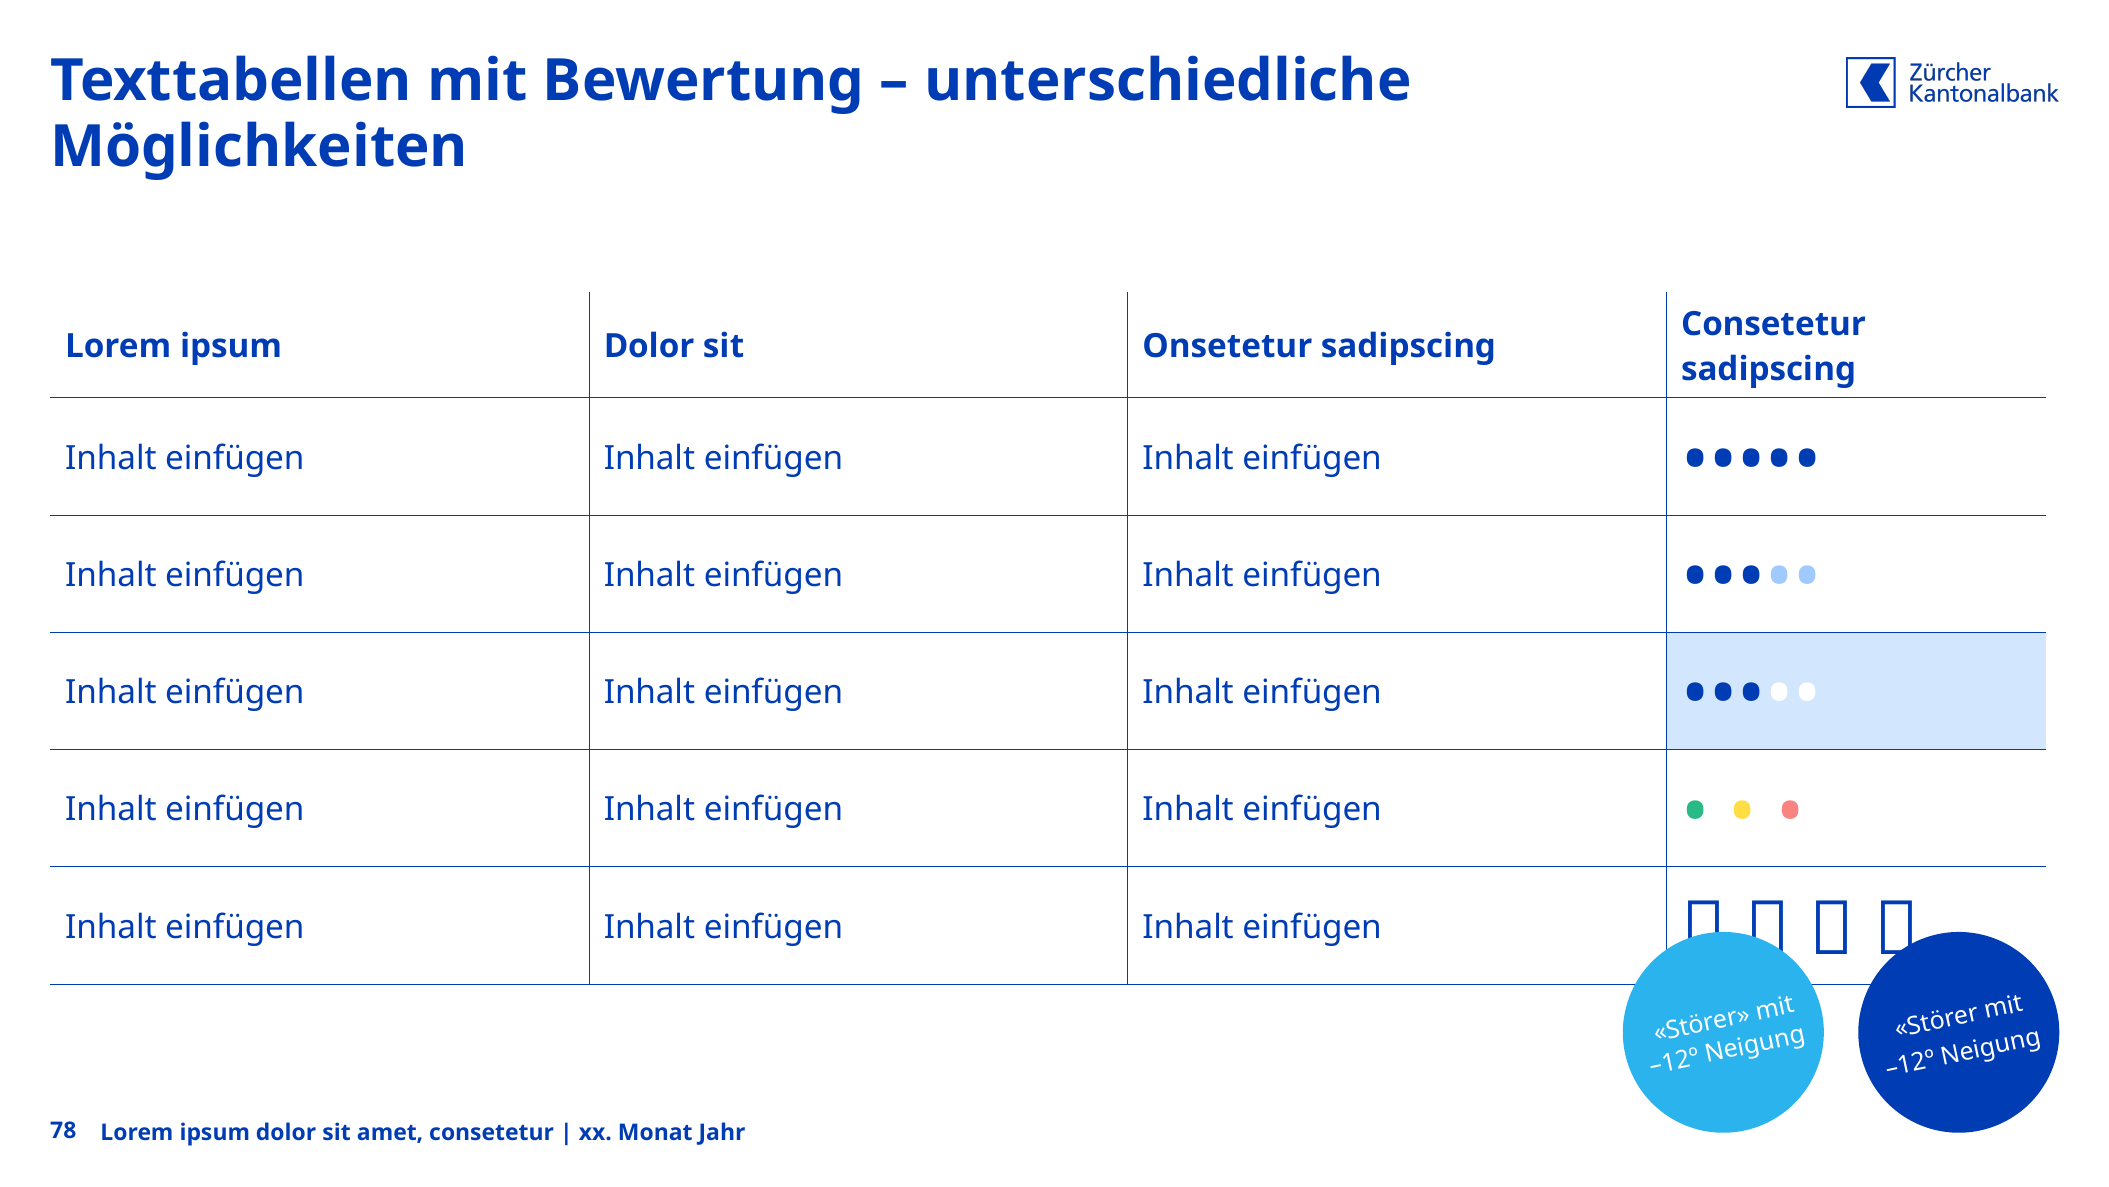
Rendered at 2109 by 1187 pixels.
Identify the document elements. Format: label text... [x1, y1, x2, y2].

table_cell Inhalt einfügen [50, 516, 589, 632]
table_cell Inhalt einfügen [590, 633, 1127, 749]
table_cell Inhalt einfügen [590, 867, 1127, 984]
table_cell     [1667, 867, 2046, 984]
table_cell Inhalt einfügen [1128, 633, 1666, 749]
table_cell Inhalt einfügen [1128, 867, 1666, 984]
table_cell Inhalt einfügen [50, 633, 589, 749]
table_cell Inhalt einfügen [50, 867, 589, 984]
picture [1846, 57, 2059, 108]
table_cell Inhalt einfügen [1128, 516, 1666, 632]
text_box «Störer» mit –12º Neigung [1622, 931, 1824, 1133]
title Texttabellen mit Bewertung – unterschiedliche Möglichkeiten [50, 47, 1721, 189]
table_cell Inhalt einfügen [50, 750, 589, 866]
table_cell Inhalt einfügen [1128, 398, 1666, 515]
table_header Onsetetur sadipscing [1128, 292, 1666, 397]
footer Lorem ipsum dolor sit amet, consetetur | xx. Monat Jahr [100, 1115, 1721, 1147]
table_cell • • • [1667, 750, 2046, 866]
table_cell Inhalt einfügen [590, 750, 1127, 866]
table_cell ••••• [1667, 633, 2046, 749]
table_cell ••••• [1667, 516, 2046, 632]
table_header Lorem ipsum [50, 292, 589, 397]
slide_number 78 [50, 1115, 100, 1147]
table_header Consetetur sadipscing [1667, 292, 2046, 397]
table_cell Inhalt einfügen [50, 398, 589, 515]
table_cell ••••• [1667, 398, 2046, 515]
table_cell Inhalt einfügen [1128, 750, 1666, 866]
table_cell Inhalt einfügen [590, 516, 1127, 632]
table_header Dolor sit [590, 292, 1127, 397]
text_box «Störer mit –12º Neigung [1858, 931, 2060, 1133]
table_cell Inhalt einfügen [590, 398, 1127, 515]
